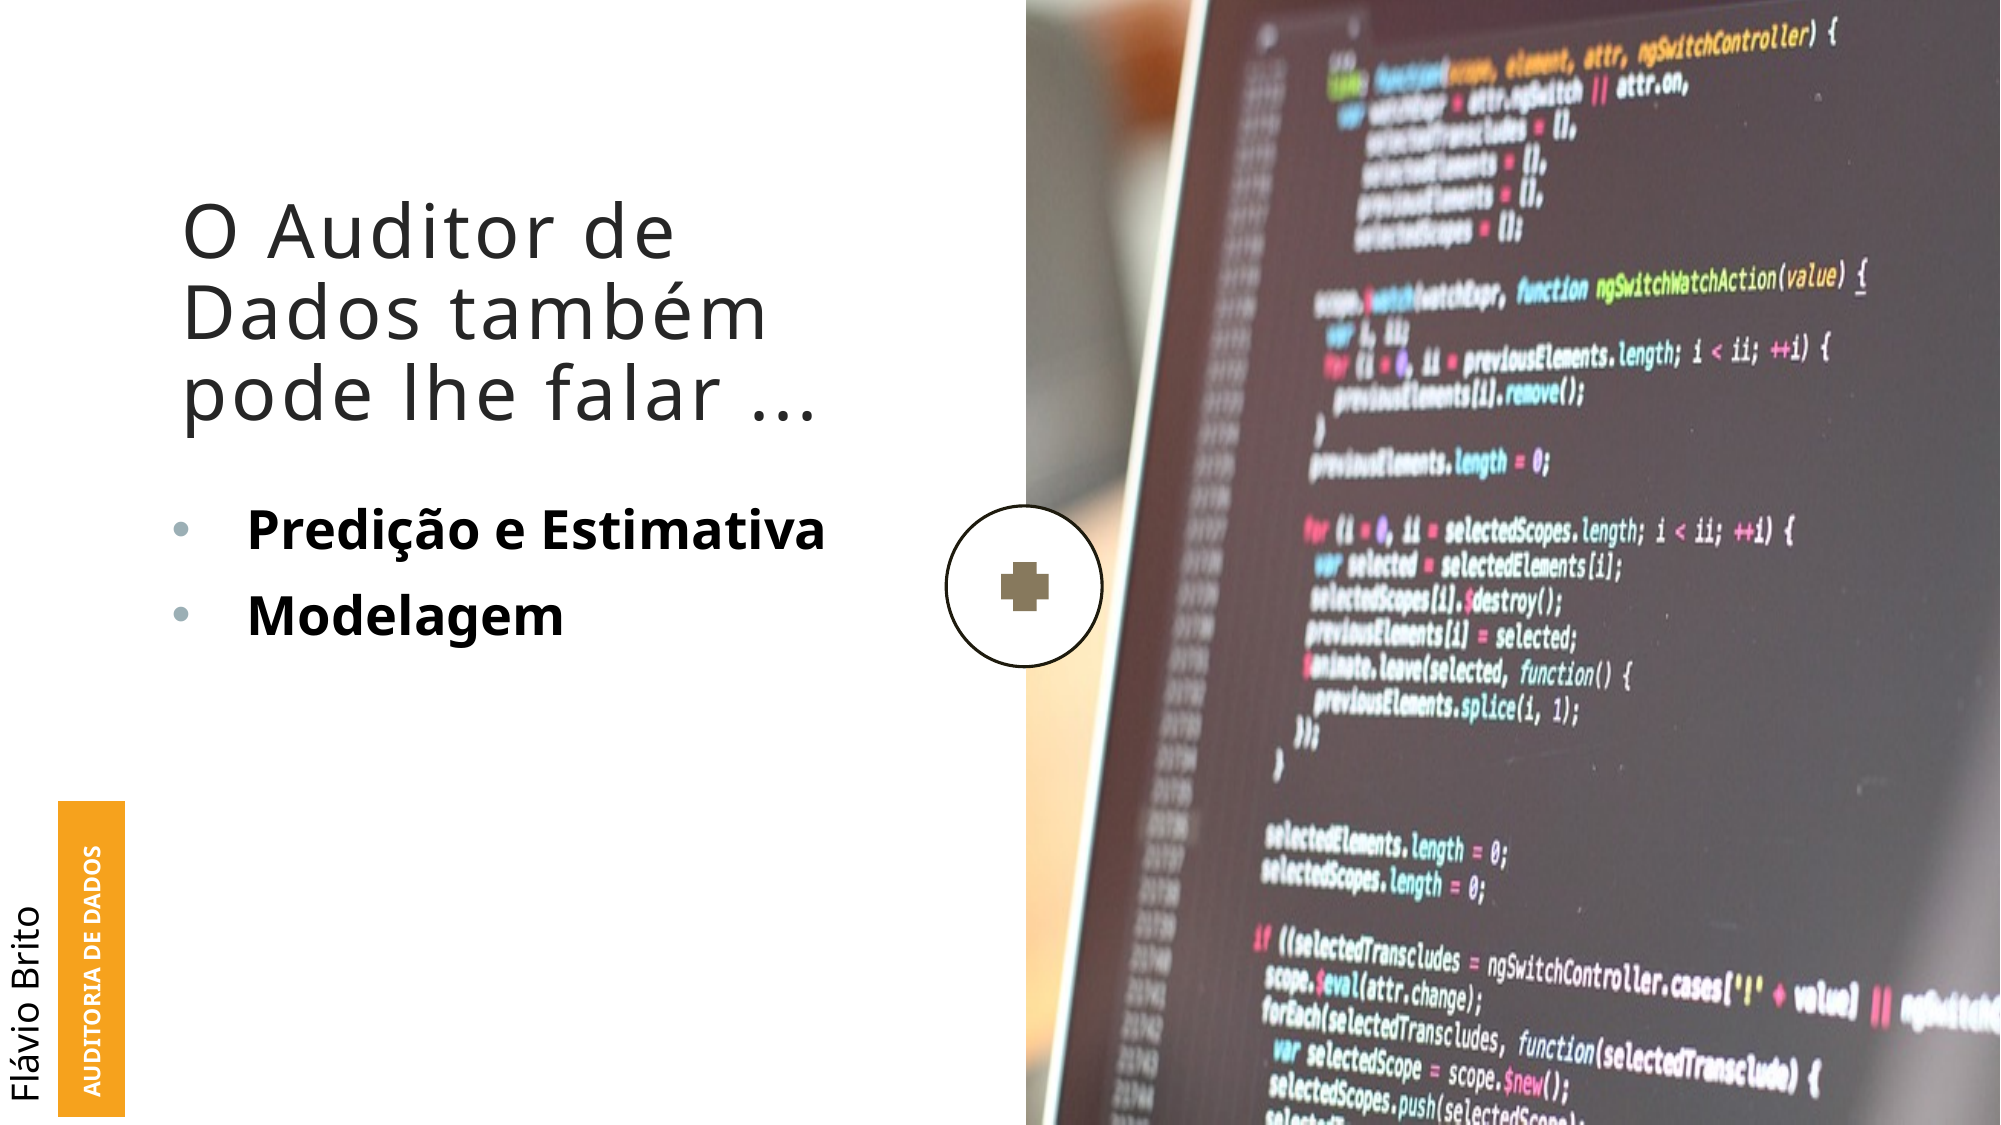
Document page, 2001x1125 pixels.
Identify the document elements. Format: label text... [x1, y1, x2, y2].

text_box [946, 505, 1103, 667]
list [1026, 0, 2000, 1125]
title O Auditor de Dados também pode lhe falar ... [129, 161, 871, 388]
list Predição e Estimativa Modelagem [129, 488, 871, 908]
